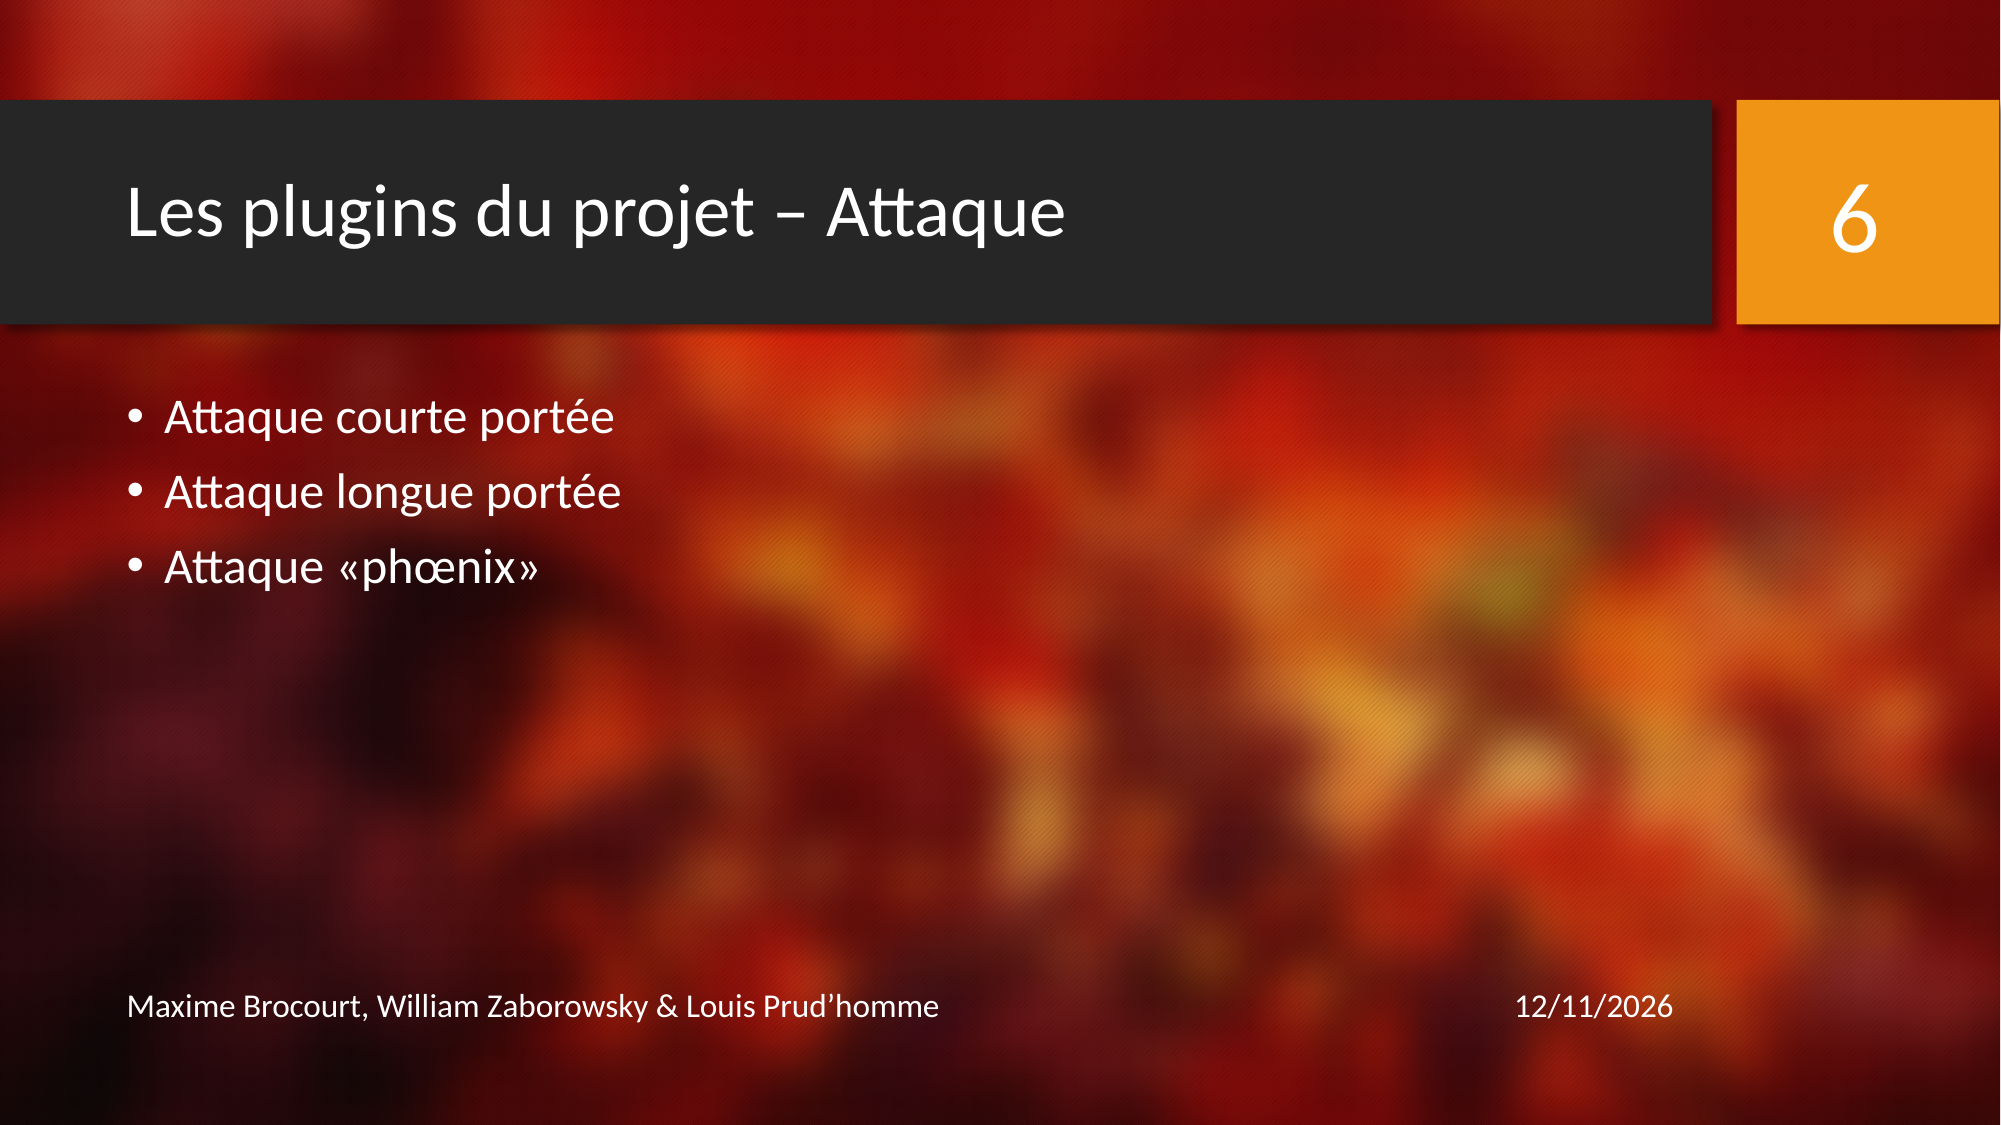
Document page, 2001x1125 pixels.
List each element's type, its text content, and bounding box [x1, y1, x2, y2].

picture [0, 0, 2001, 1125]
title Les plugins du projet – Attaque [111, 123, 1689, 301]
footer Maxime Brocourt, William Zaborowsky & Louis Prud’homme [111, 973, 1239, 1034]
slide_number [1239, 973, 1689, 1034]
slide_number 6 [1760, 123, 1950, 303]
list Attaque courte portée Attaque longue portée Attaque «phœnix» [111, 383, 1689, 973]
